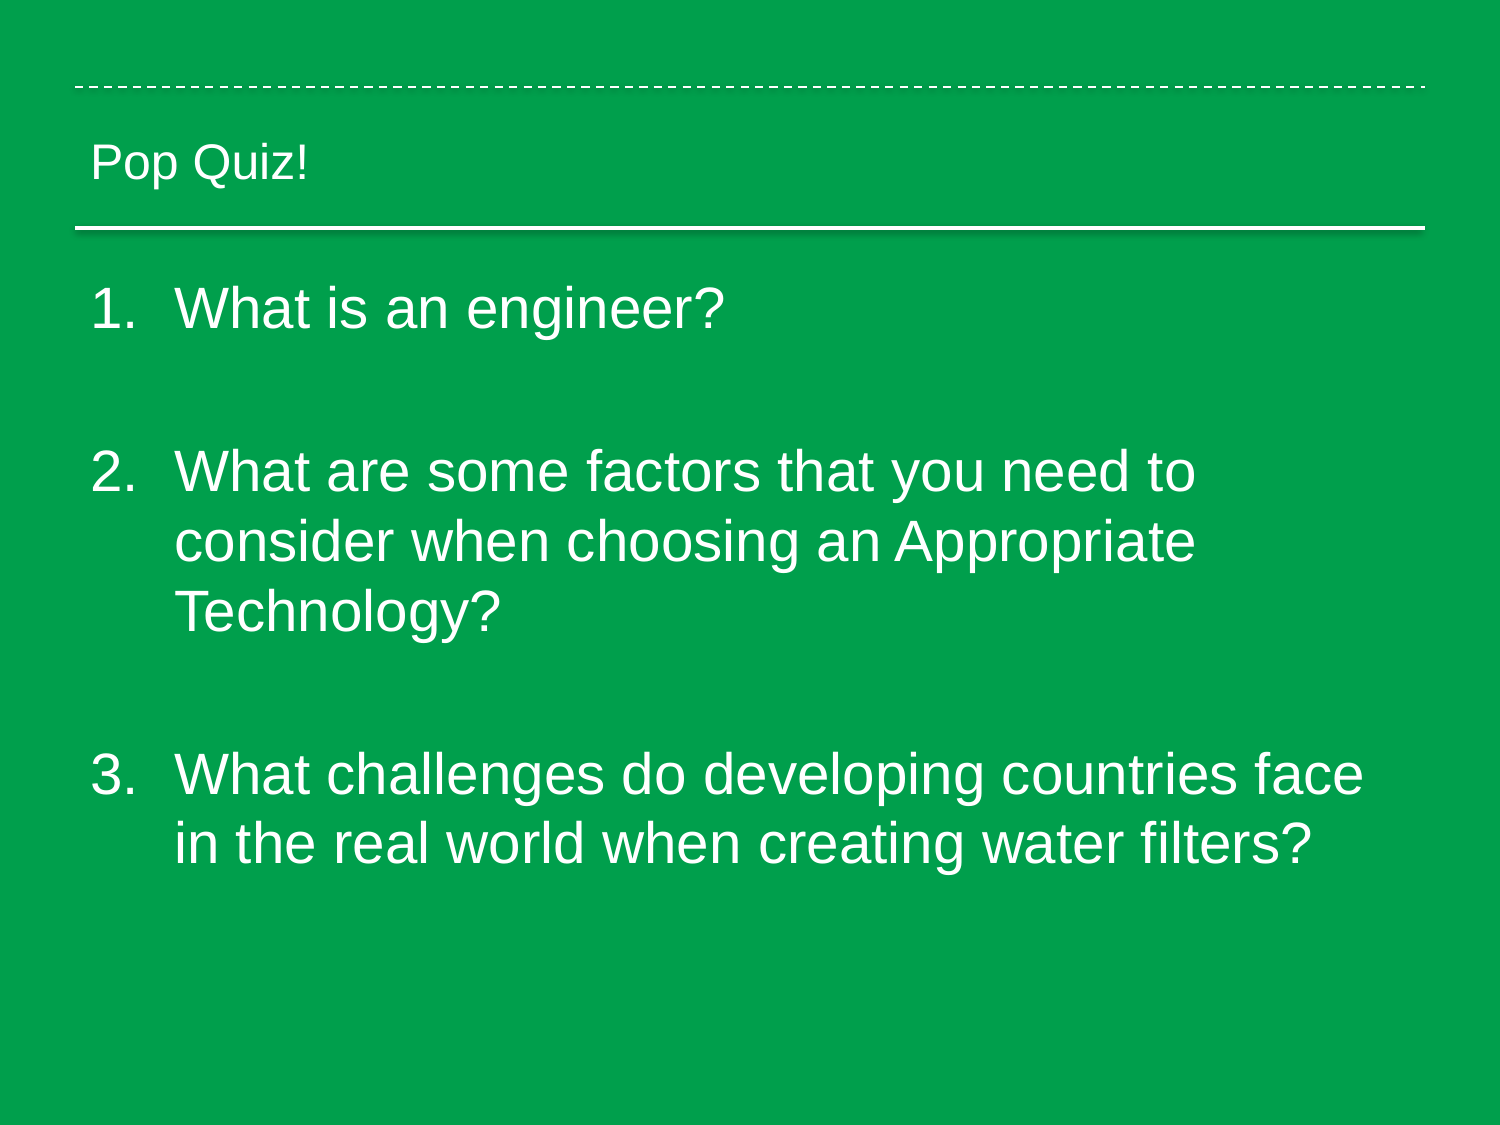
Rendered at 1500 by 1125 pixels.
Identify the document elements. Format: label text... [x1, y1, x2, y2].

title Pop Quiz! [75, 86, 1425, 233]
list What is an engineer? What are some factors that you need to consider when choosing an Appropriate Technology? What challenges do developing countries face in the real world when creating water filters? [75, 262, 1425, 1005]
